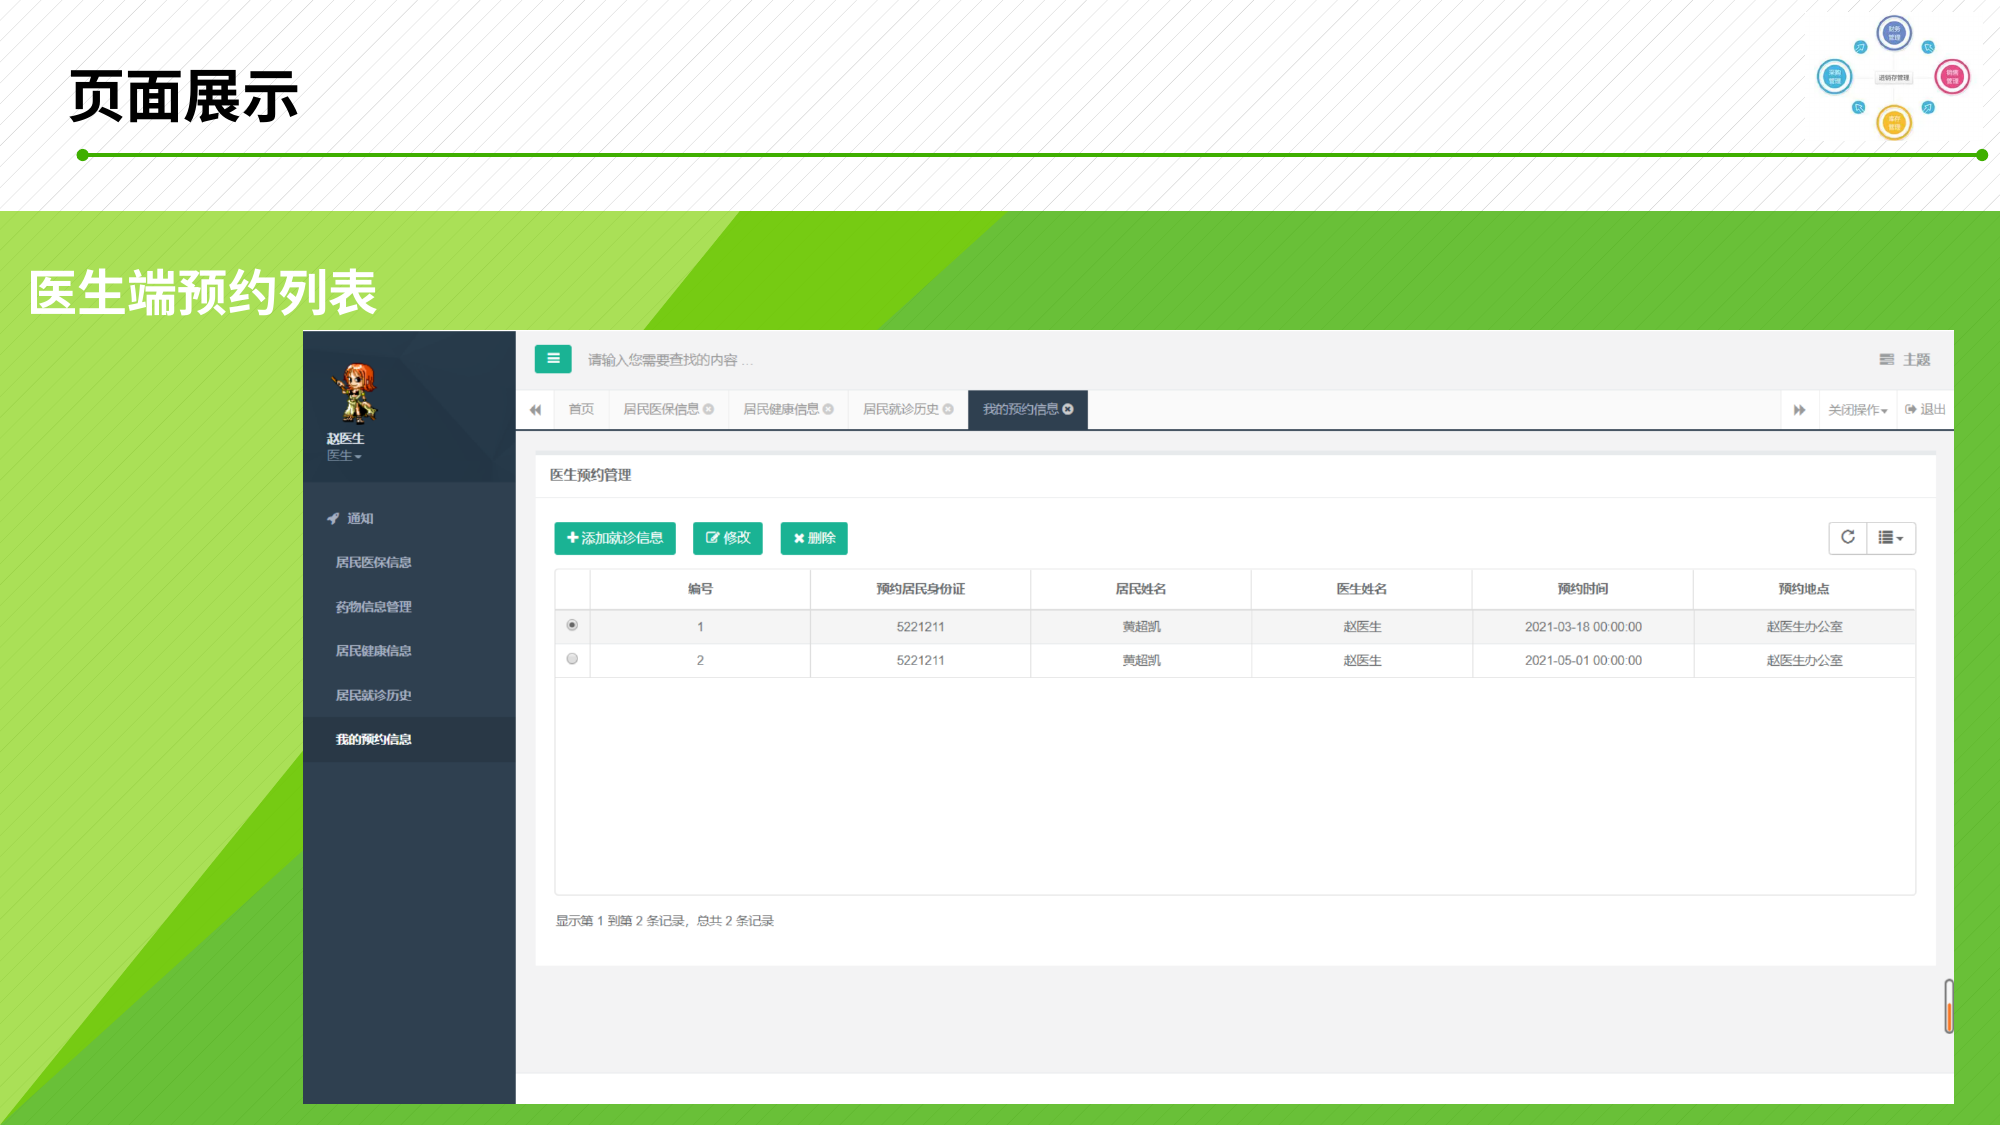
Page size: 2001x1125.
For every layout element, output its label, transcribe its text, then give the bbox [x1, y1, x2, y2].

text_box 医生端预约列表 [13, 254, 411, 330]
list 页面展示 [52, 41, 558, 156]
text_box [0, 210, 1010, 1125]
text_box [2, 210, 2000, 1125]
picture [303, 330, 1954, 1104]
picture [1805, 12, 1983, 141]
